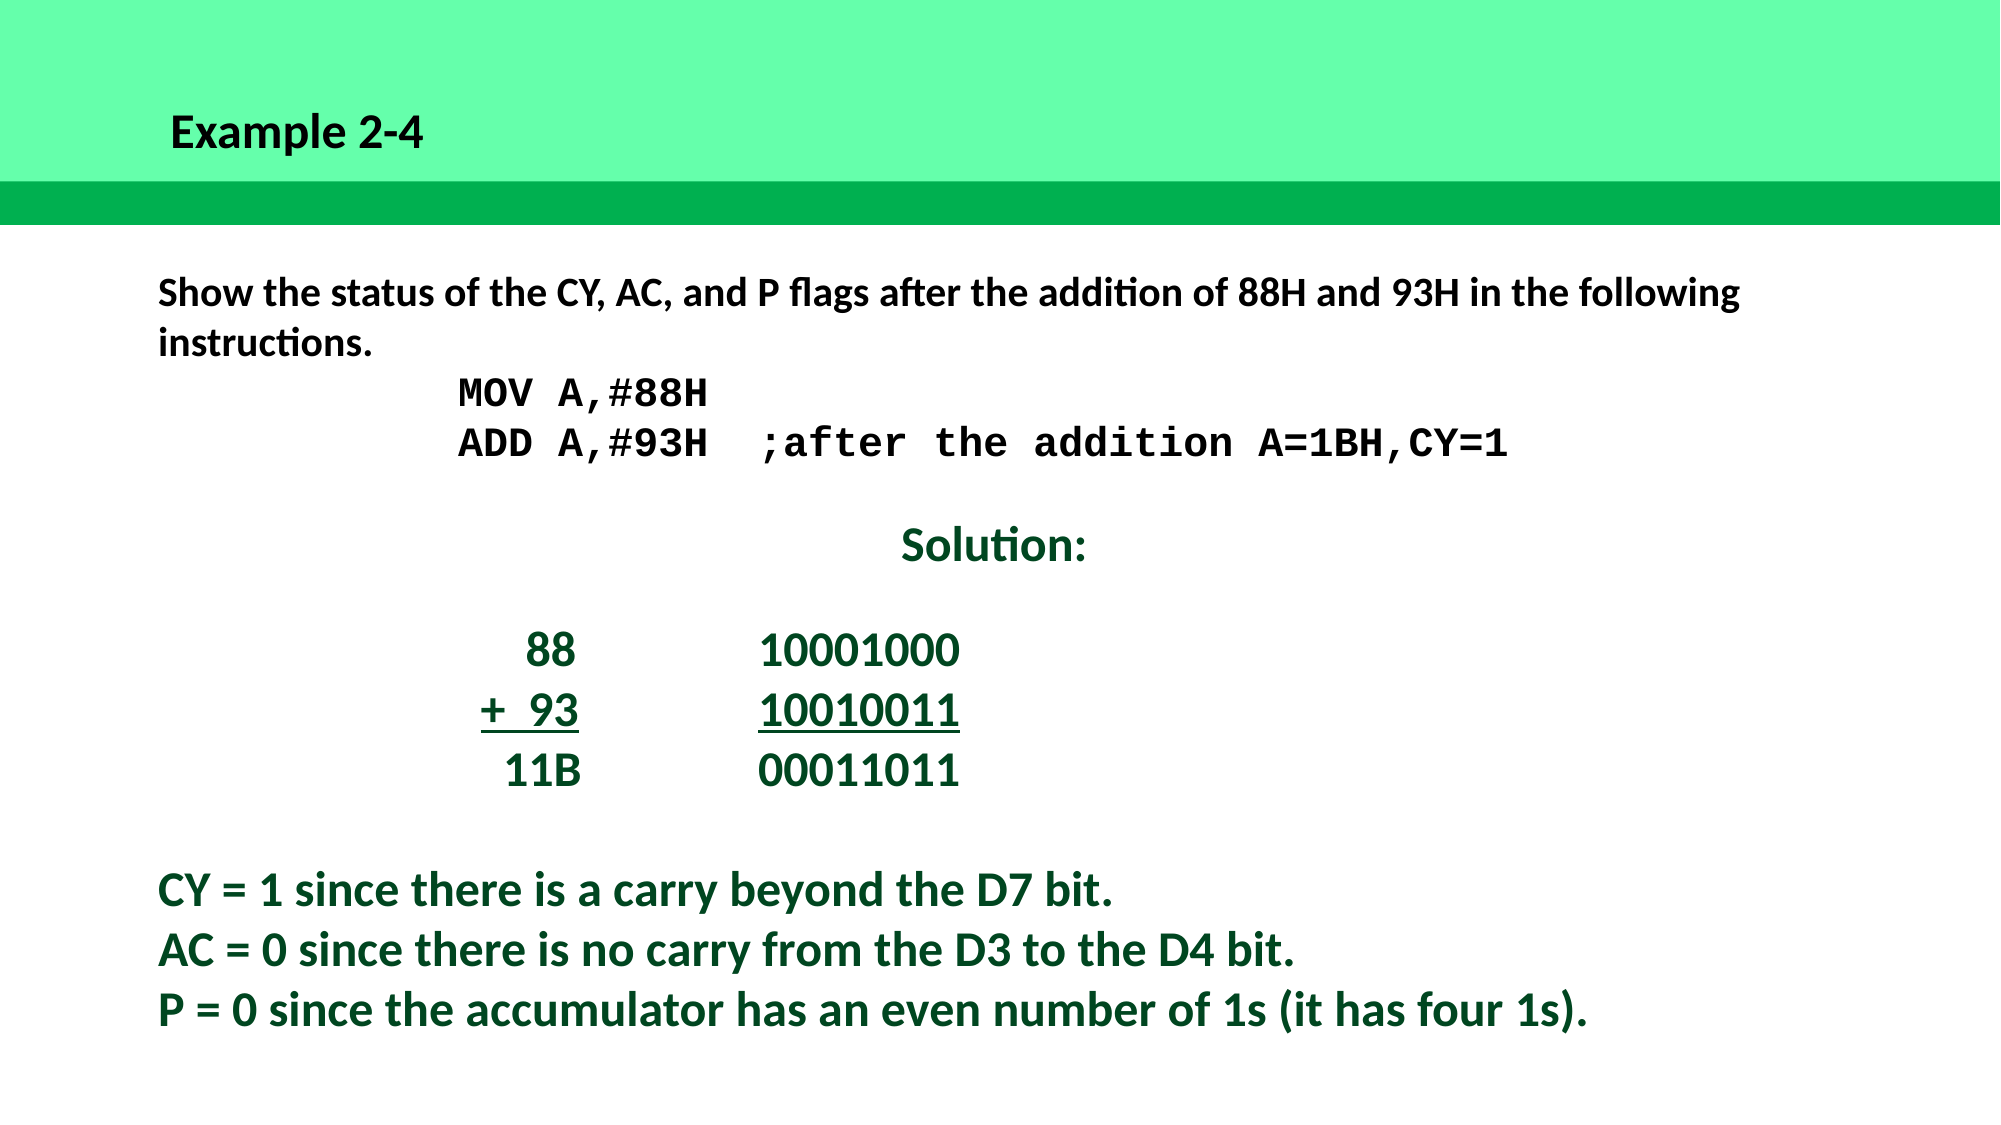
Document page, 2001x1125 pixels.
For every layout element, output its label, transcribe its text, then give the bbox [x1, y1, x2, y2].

text_box Show the status of the CY, AC, and P flags after the addition of 88H and 93H in the following instructions. MOV A,#88H ADD A,#93H ;after the addition A=1BH,CY=1 [143, 257, 1924, 473]
text_box Solution: [0, 503, 2000, 579]
text_box 88 10001000 + 93 10010011 11B 00011011 CY = 1 since there is a carry beyond the D7 bit. AC = 0 since there is no carry from the D3 to the D4 bit. P = 0 since the accumulator has an even number of 1s (it has four 1s). [143, 608, 1857, 1044]
text_box [0, 182, 2000, 226]
text_box Example 2-4 [155, 90, 1845, 166]
text_box [0, 0, 2000, 182]
